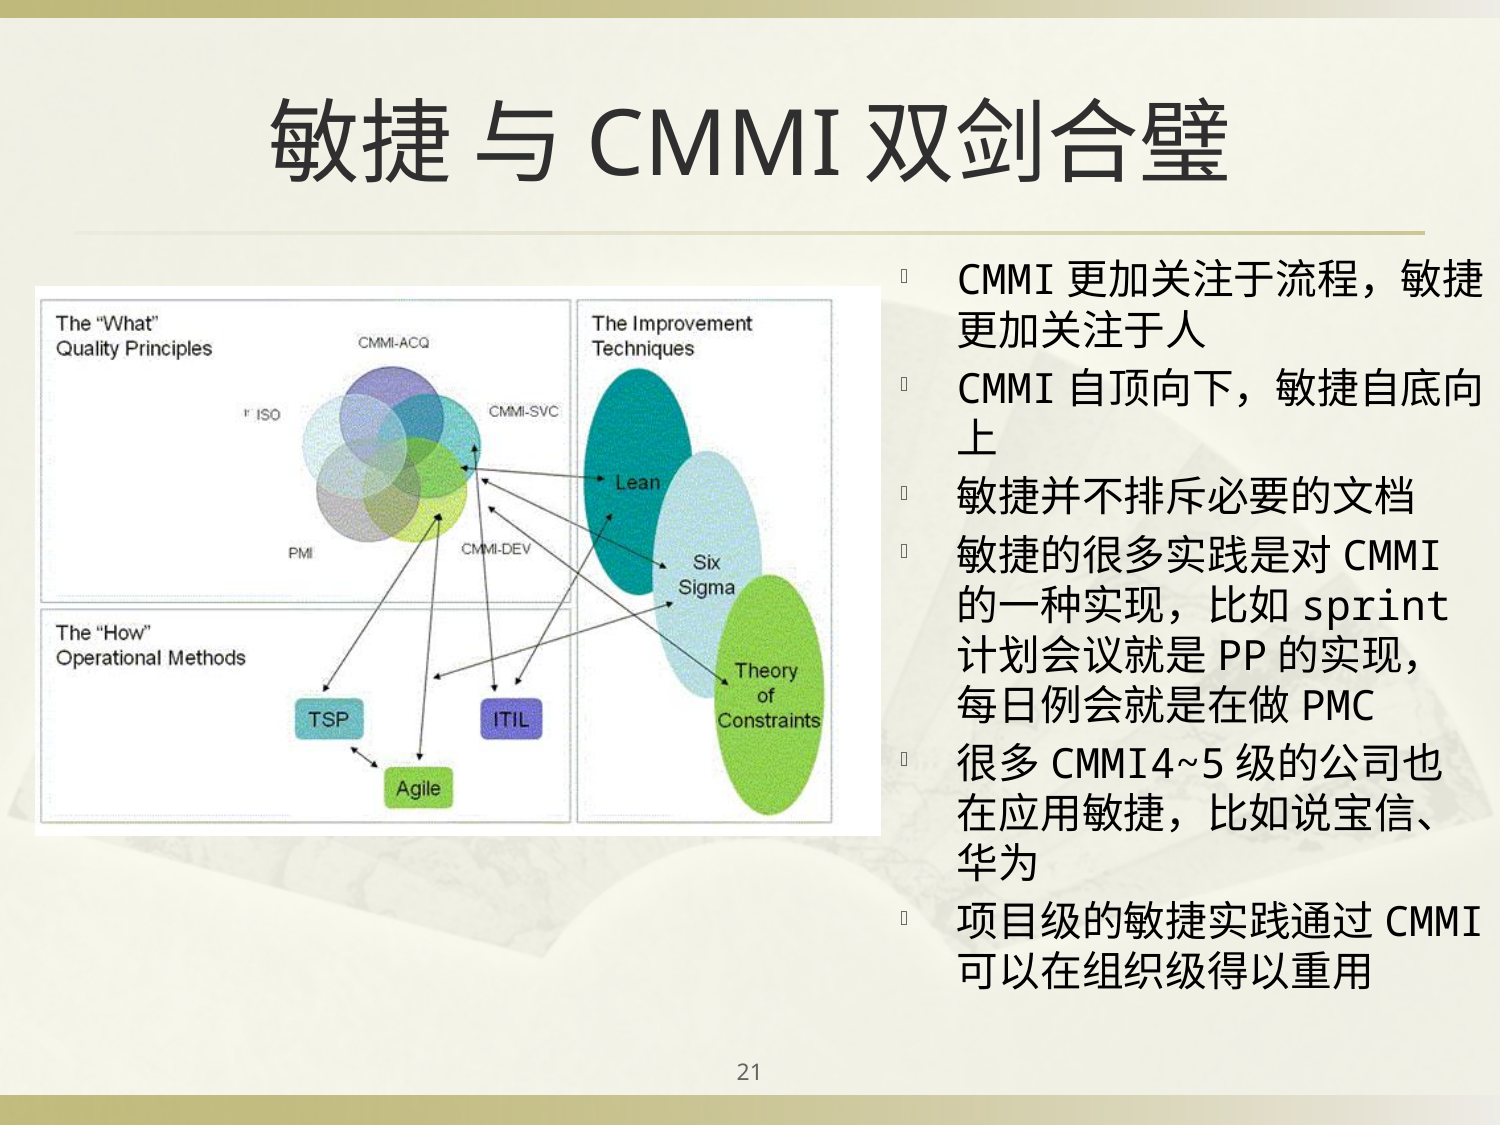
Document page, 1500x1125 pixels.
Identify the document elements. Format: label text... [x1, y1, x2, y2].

list CMMI更加关注于流程，敏捷更加关注于人 CMMI自顶向下，敏捷自底向上 敏捷并不排斥必要的文档 敏捷的很多实践是对CMMI的一种实现，比如sprint计划会议就是PP的实现，每日例会就是在做PMC 很多CMMI4~5级的公司也在应用敏捷，比如说宝信、华为 项目级的敏捷实践通过CMMI可以在组织级得以重用 [885, 245, 1500, 1053]
picture [35, 285, 882, 837]
title 敏捷 与CMMI双剑合璧 [75, 45, 1425, 233]
slide_number 21 [675, 1050, 825, 1097]
